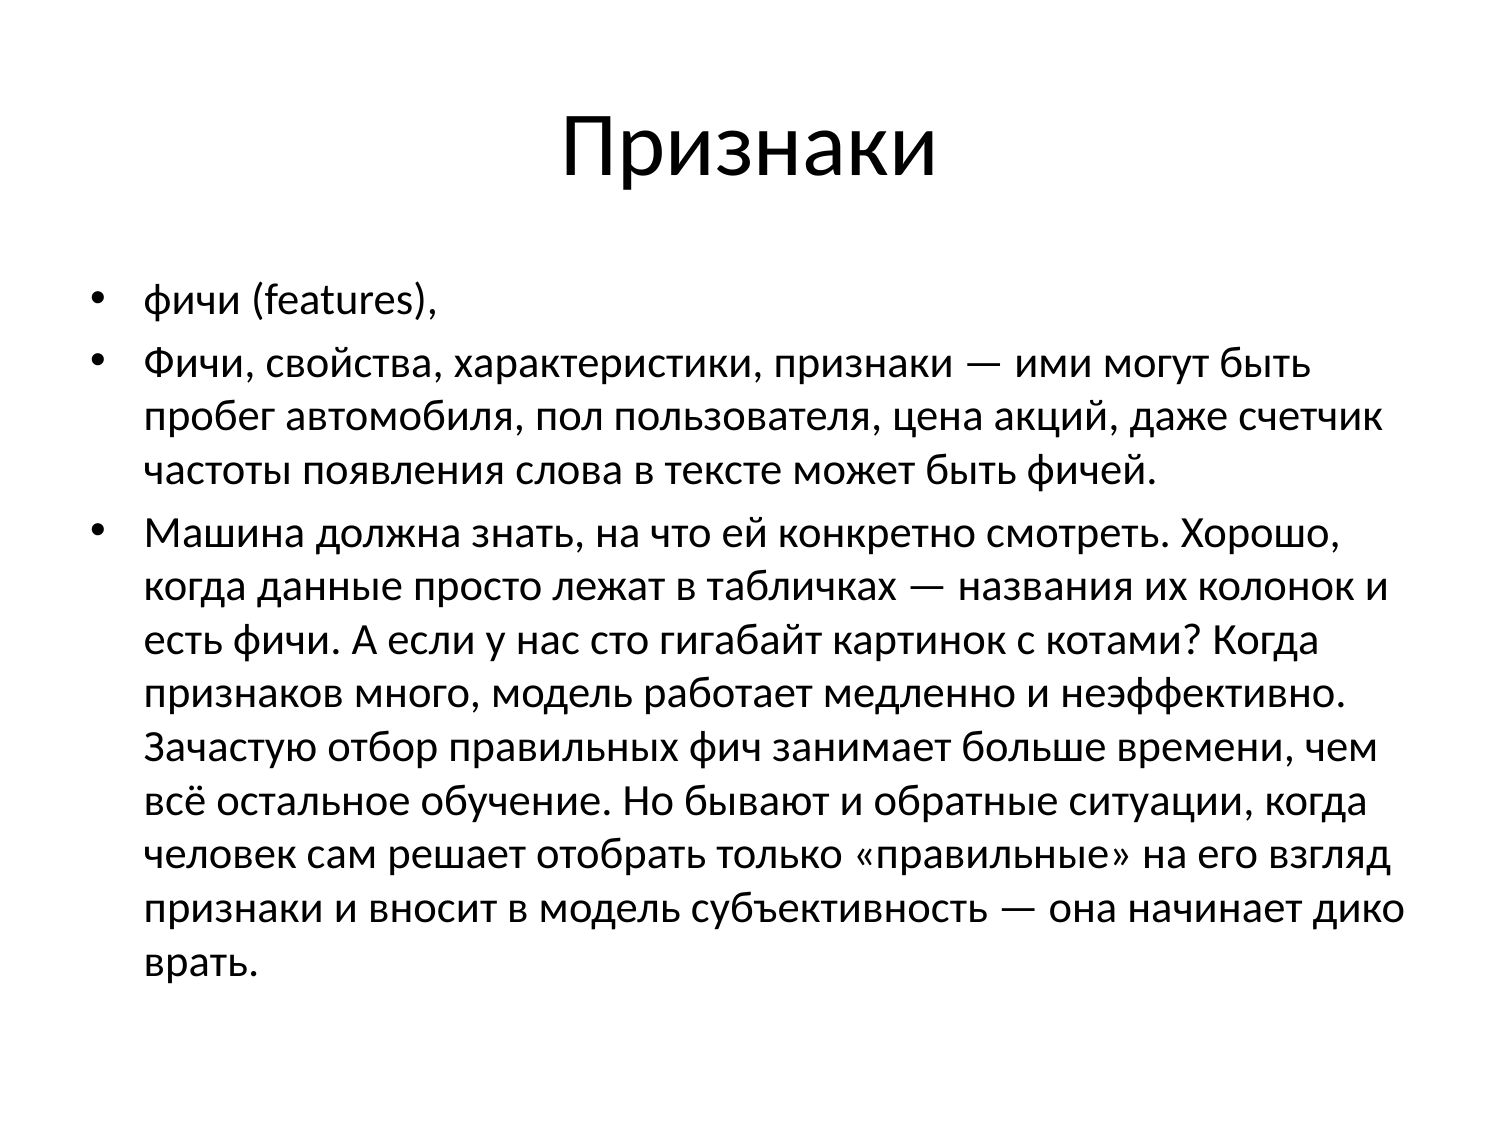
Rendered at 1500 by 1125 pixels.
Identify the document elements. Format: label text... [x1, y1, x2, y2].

title Признаки [75, 45, 1425, 233]
list фичи (features), Фичи, свойства, характеристики, признаки — ими могут быть пробег автомобиля, пол пользователя, цена акций, даже счетчик частоты появления слова в тексте может быть фичей. Машина должна знать, на что ей конкретно смотреть. Хорошо, когда данные просто лежат в табличках — названия их колонок и есть фичи. А если у нас сто гигабайт картинок с котами? Когда признаков много, модель работает медленно и неэффективно. Зачастую отбор правильных фич занимает больше времени, чем всё остальное обучение. Но бывают и обратные ситуации, когда человек сам решает отобрать только «правильные» на его взгляд признаки и вносит в модель субъективность — она начинает дико врать. [75, 262, 1425, 1005]
